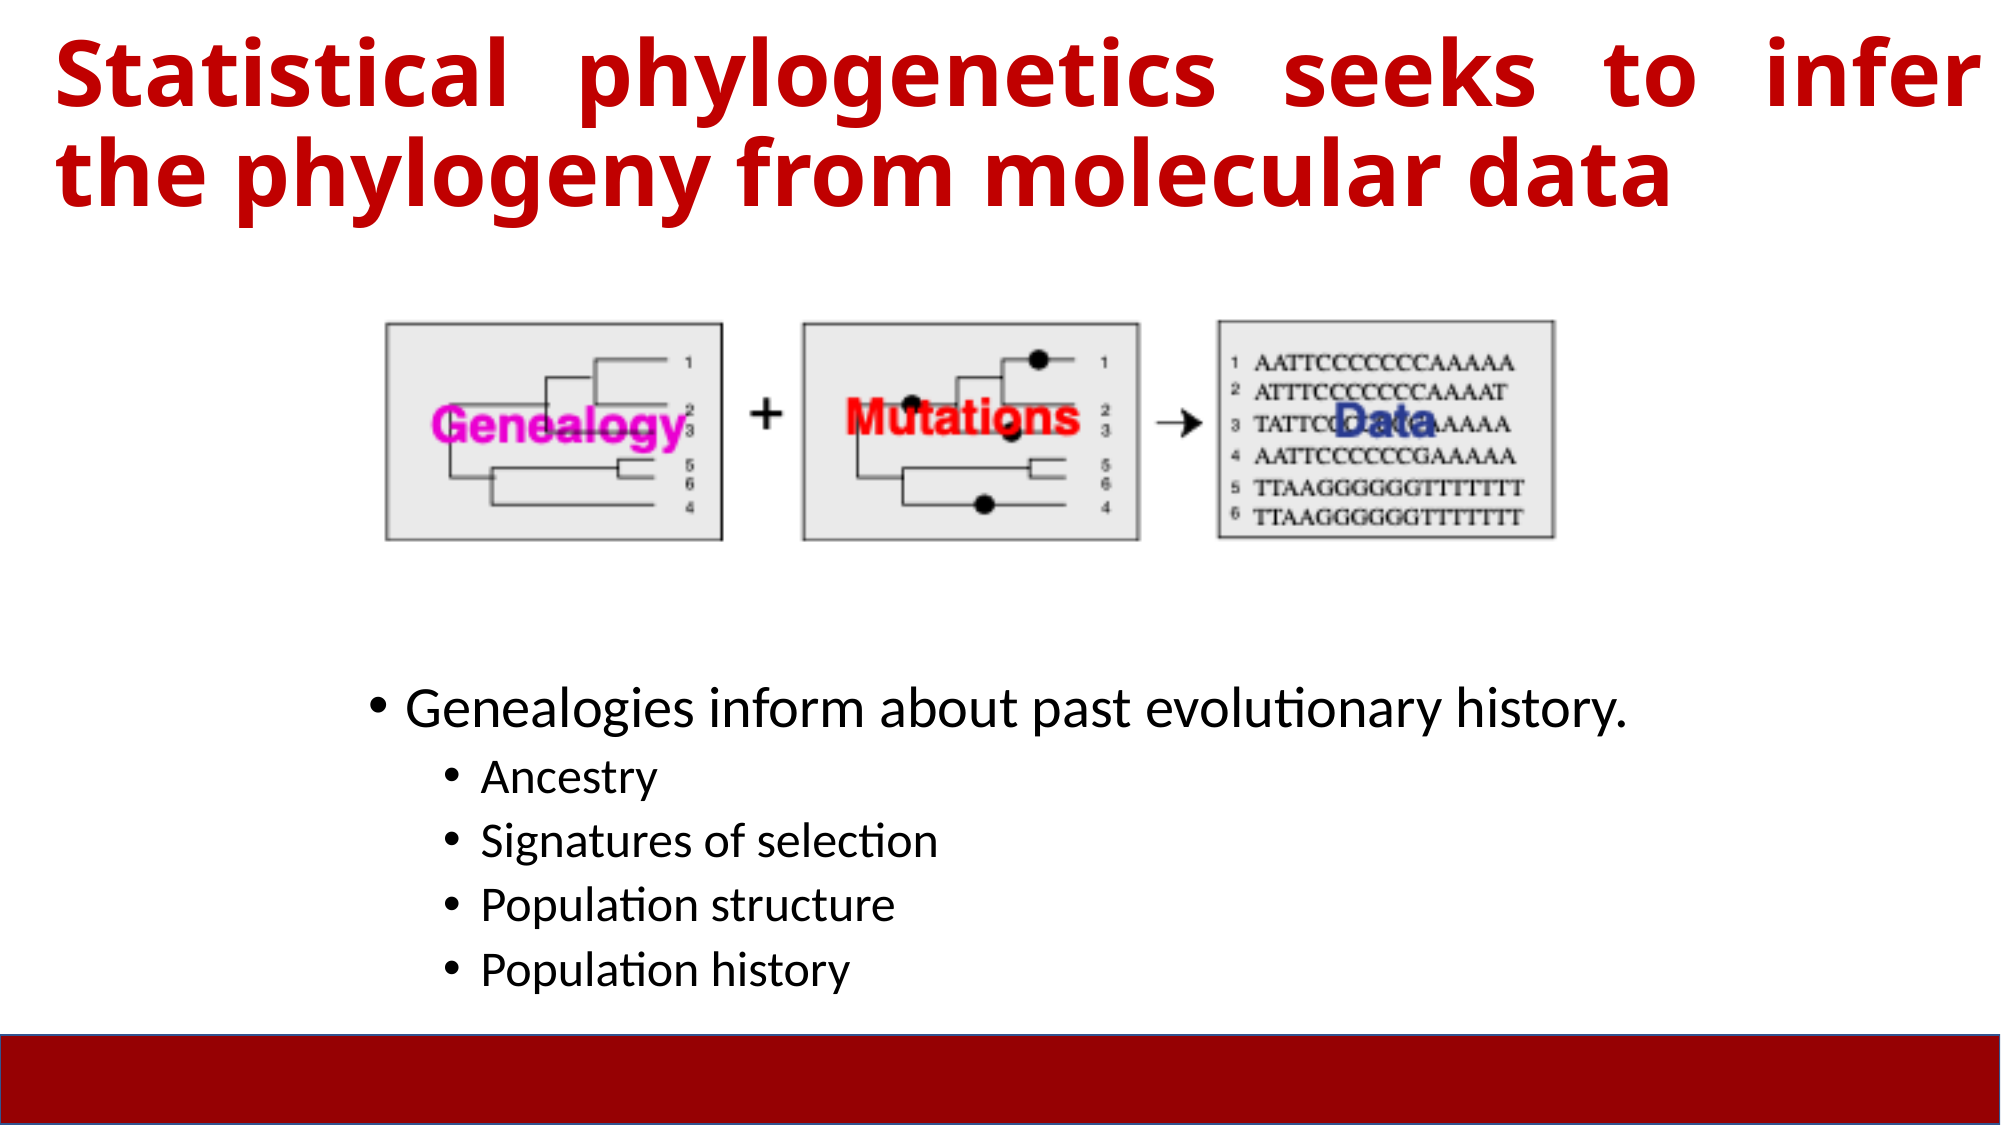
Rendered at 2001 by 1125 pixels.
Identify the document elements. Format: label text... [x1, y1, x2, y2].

picture [282, 277, 1717, 588]
title Statistical phylogenetics seeks to infer the phylogeny from molecular data [39, 18, 2000, 236]
list Genealogies inform about past evolutionary history. Ancestry Signatures of selection Population structure Population history [353, 588, 1647, 1125]
